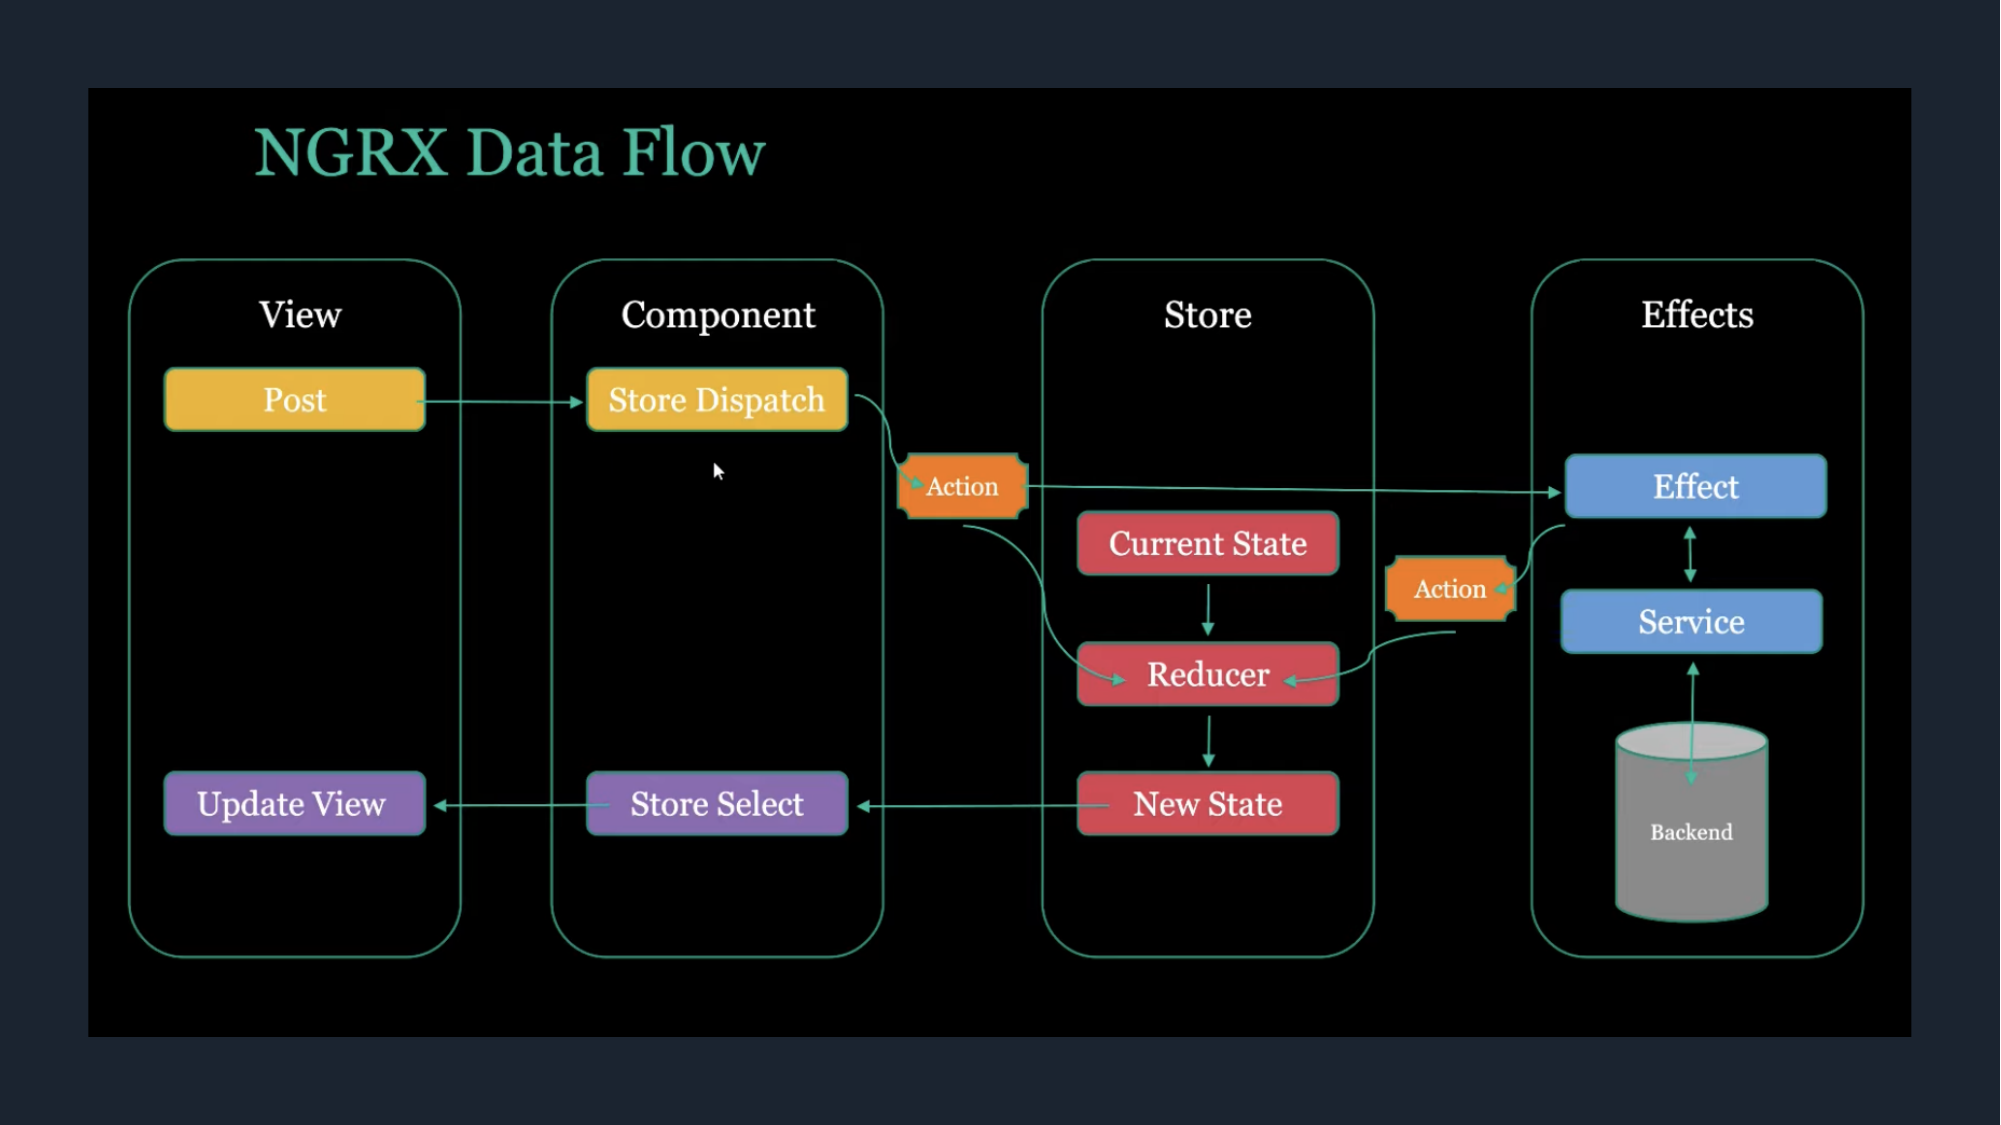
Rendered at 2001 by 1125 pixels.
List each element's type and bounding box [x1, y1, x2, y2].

picture [88, 88, 1912, 1037]
text_box [0, 0, 2000, 1125]
